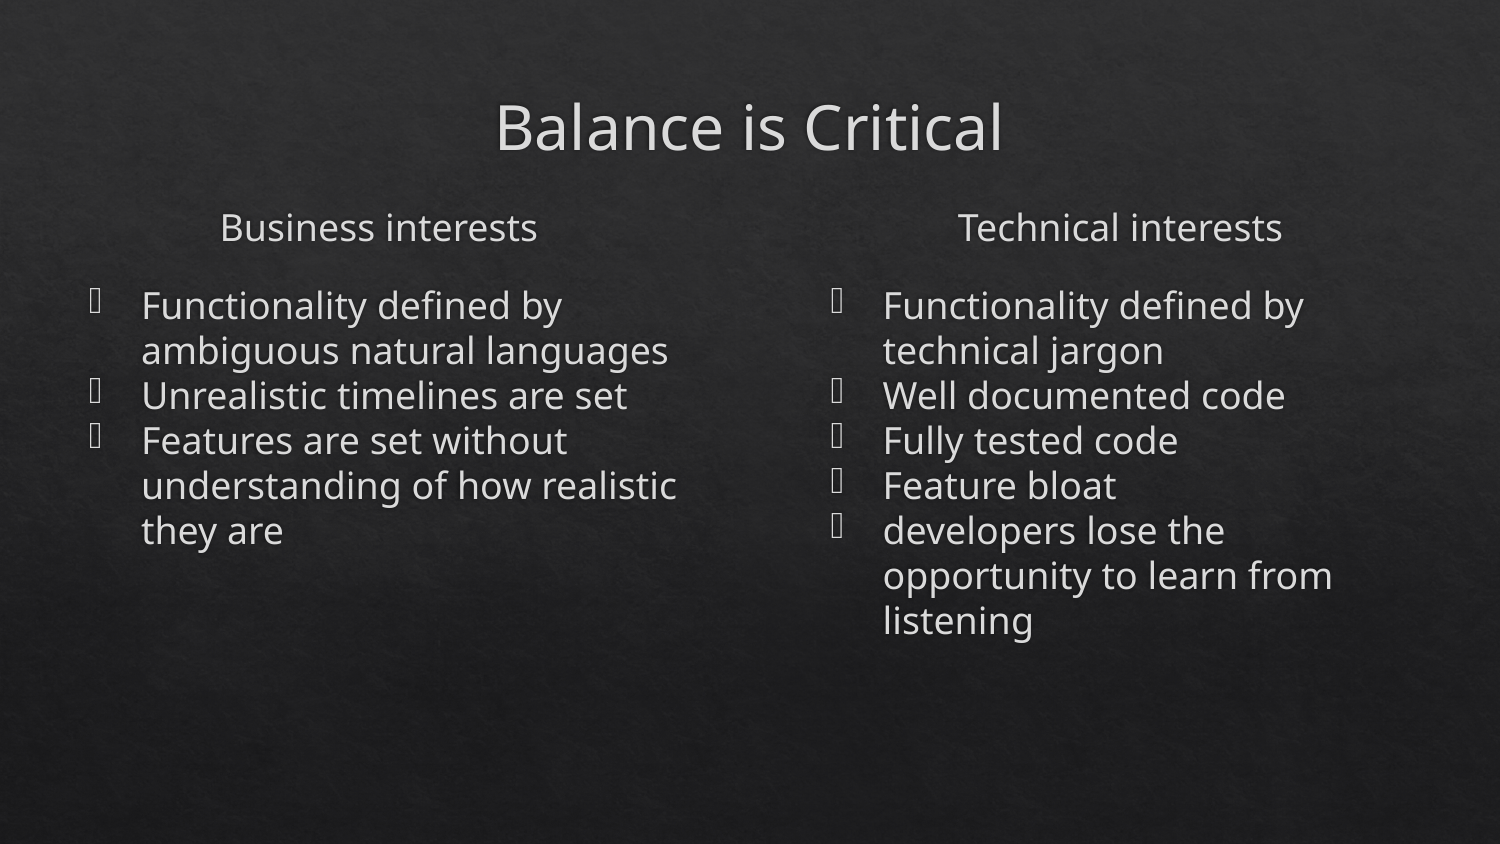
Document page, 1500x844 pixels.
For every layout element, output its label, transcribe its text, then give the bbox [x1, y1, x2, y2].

title Balance is Critical [51, 72, 1449, 167]
list Business interests Functionality defined by ambiguous natural languages Unrealistic timelines are set Features are set without understanding of how realistic they are [51, 189, 708, 750]
list Technical interests Functionality defined by technical jargon Well documented code Fully tested code Feature bloat developers lose the opportunity to learn from listening [792, 189, 1449, 750]
